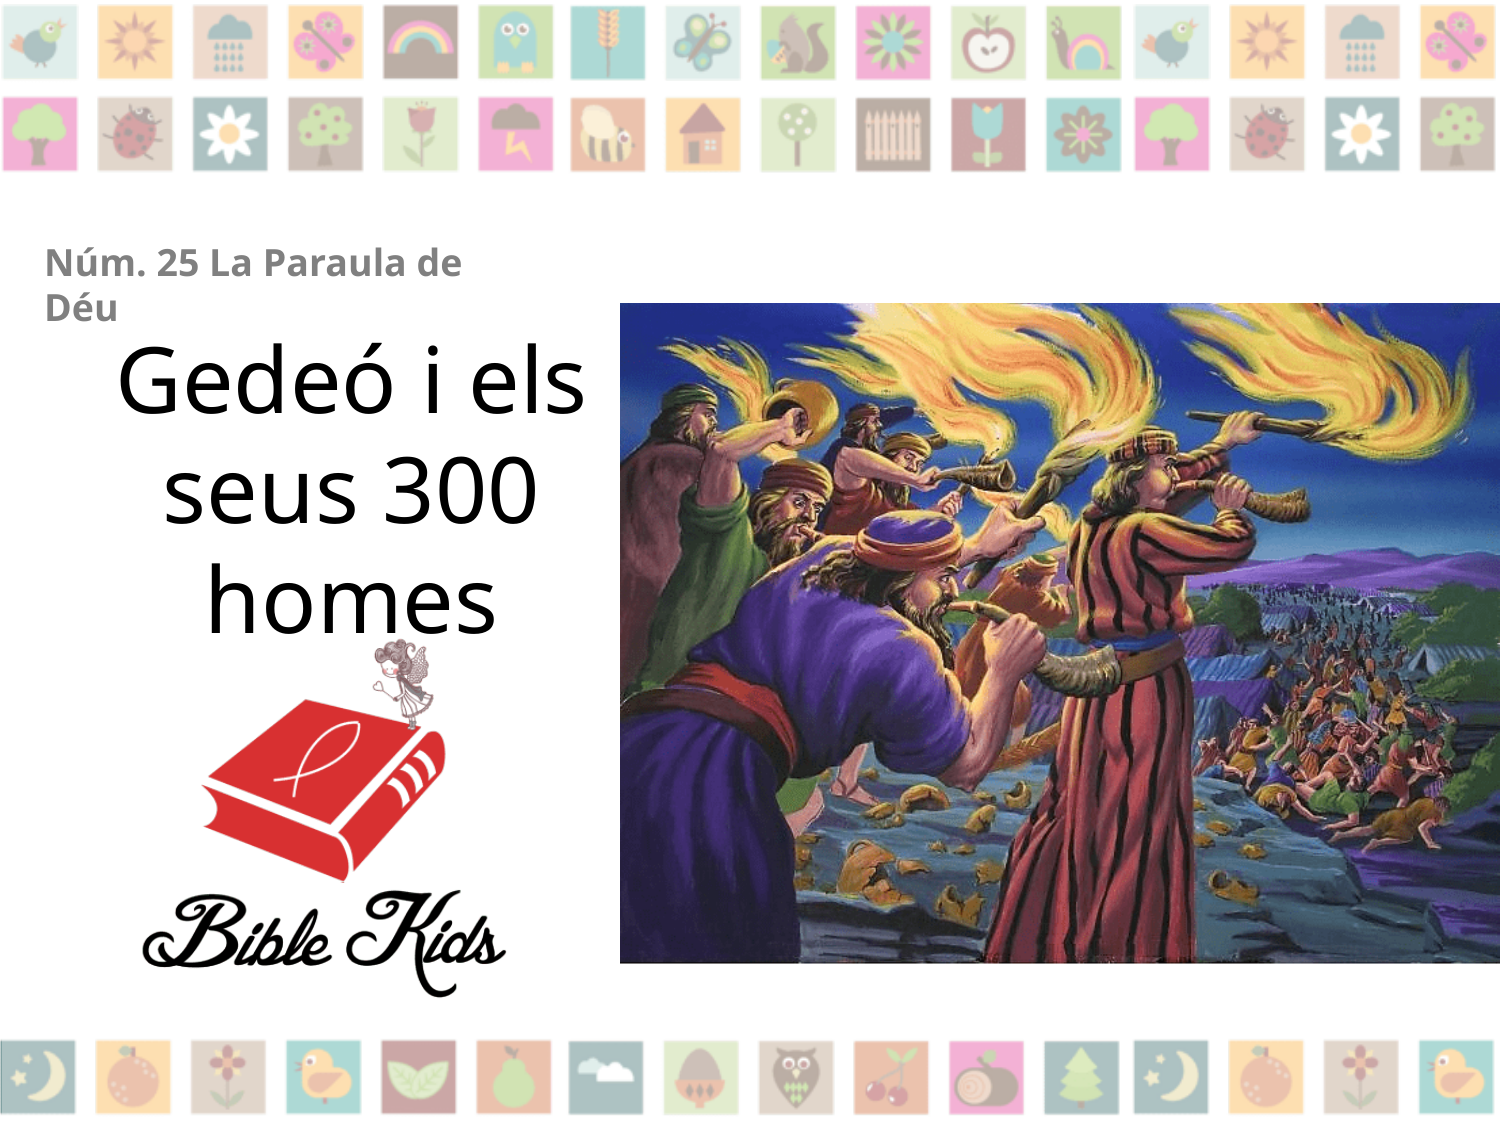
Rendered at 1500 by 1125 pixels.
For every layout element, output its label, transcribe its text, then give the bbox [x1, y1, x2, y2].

picture [619, 303, 1500, 965]
text_box Gedeó i els seus 300 homes [29, 314, 614, 659]
text_box Núm. 25 La Paraula de Déu [29, 231, 543, 314]
picture [117, 600, 544, 1027]
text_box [0, 3, 1500, 181]
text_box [0, 1028, 1500, 1118]
